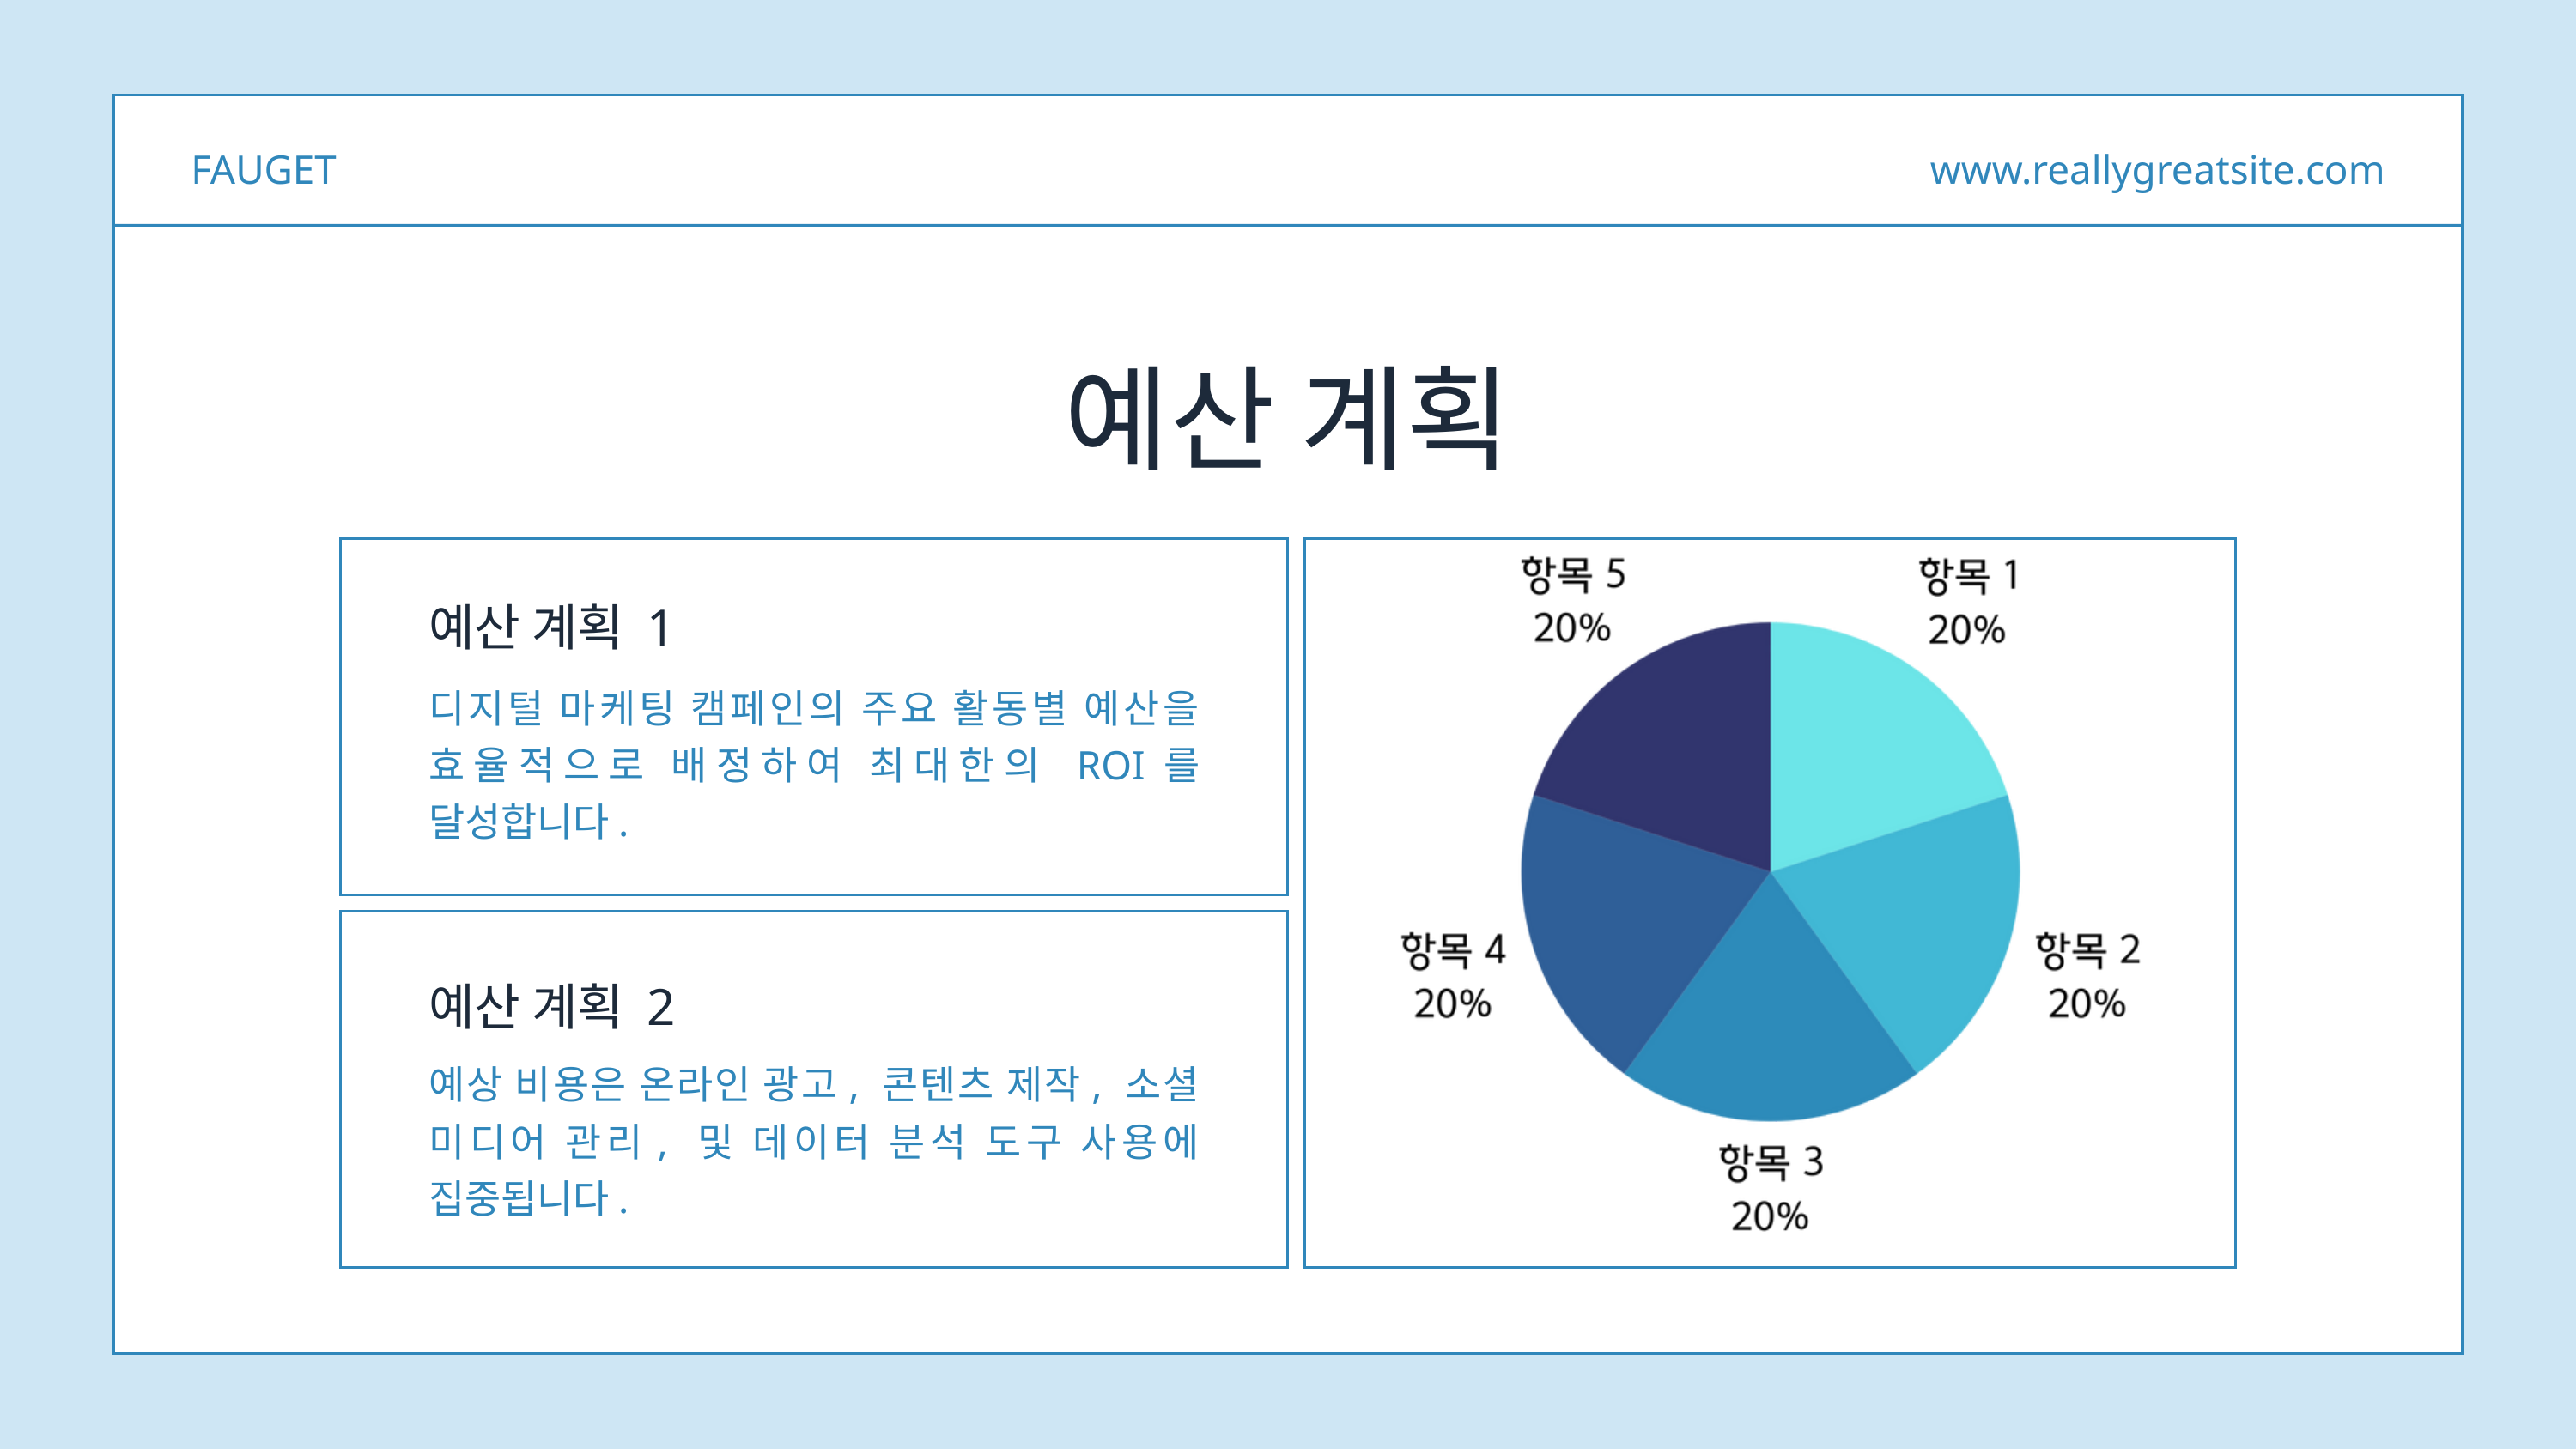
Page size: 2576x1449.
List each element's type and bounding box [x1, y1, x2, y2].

text_box [113, 94, 2463, 1354]
text_box [340, 910, 1289, 1268]
text_box [1304, 538, 1322, 1268]
text_box [2219, 538, 2236, 1268]
picture [1327, 482, 2215, 1307]
text_box [340, 538, 1289, 895]
